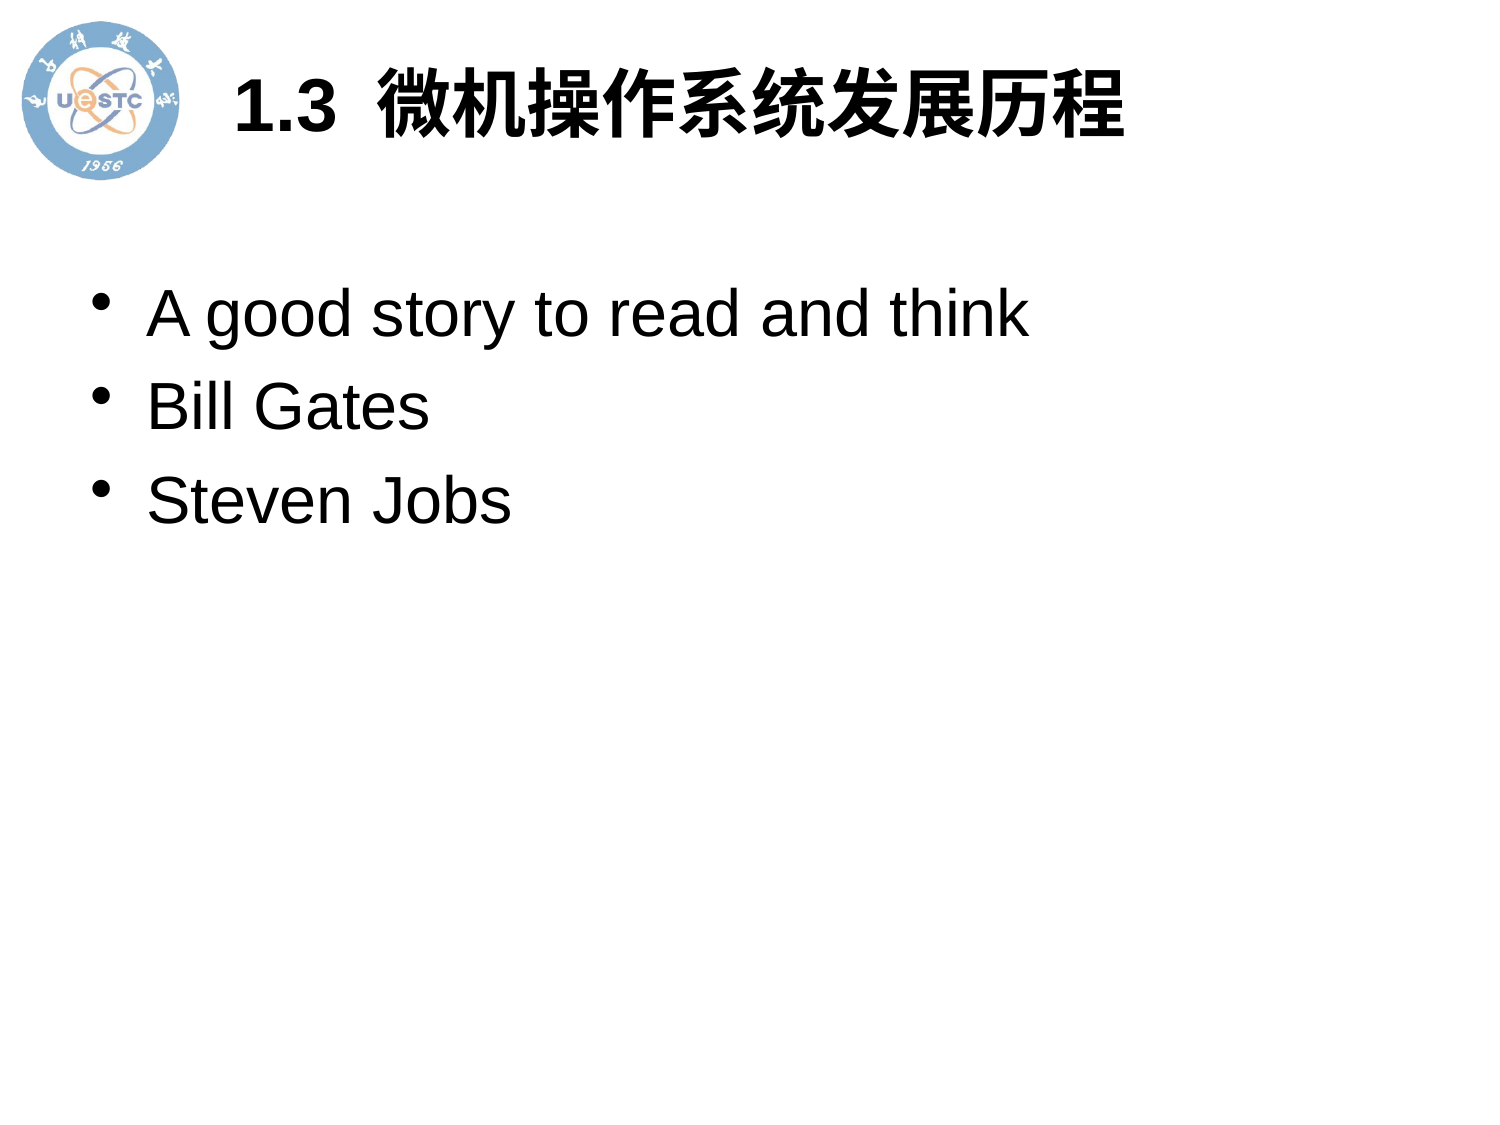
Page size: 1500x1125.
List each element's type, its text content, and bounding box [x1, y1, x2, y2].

title 1.3 微机操作系统发展历程 [218, 42, 1471, 162]
list A good story to read and think Bill Gates Steven Jobs [74, 262, 1426, 1006]
picture [0, 0, 200, 200]
